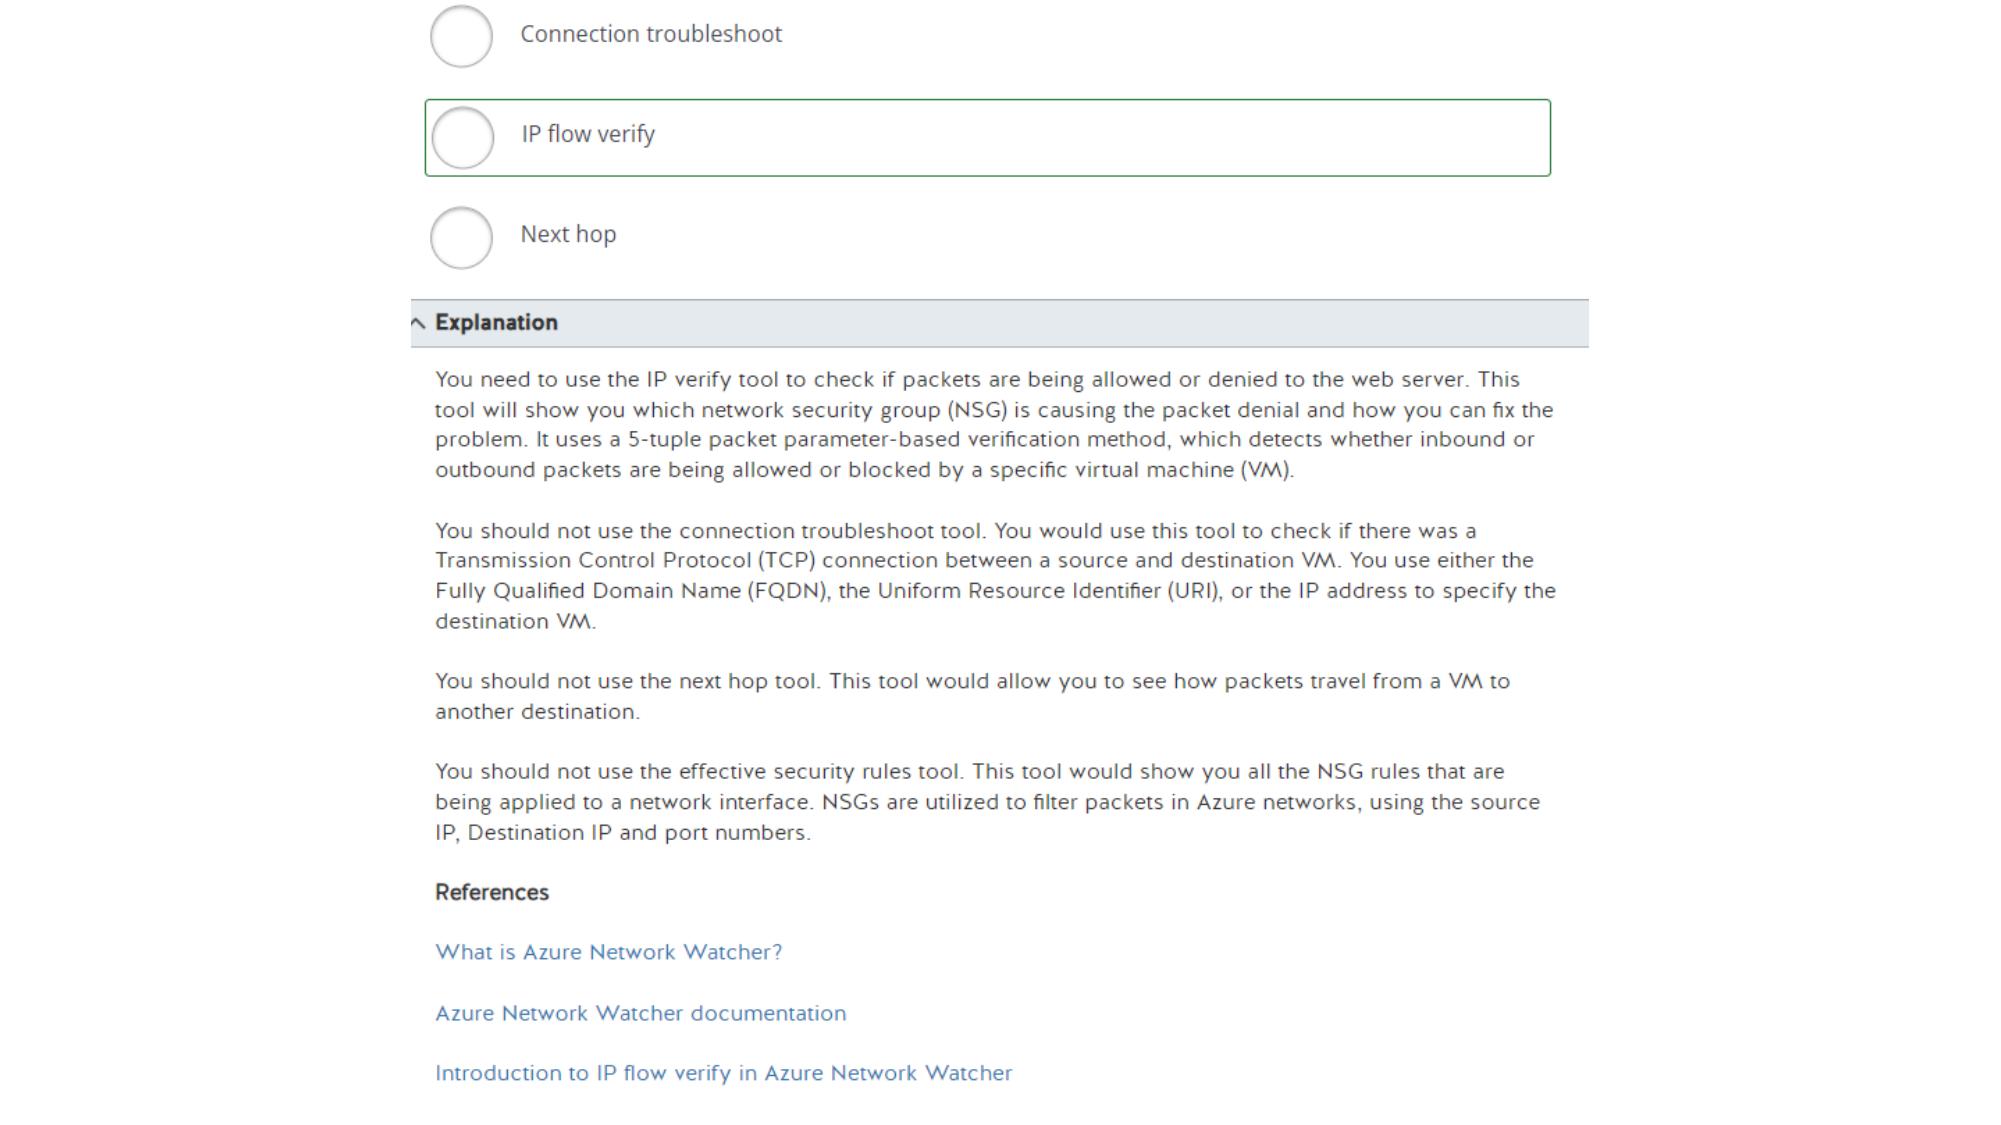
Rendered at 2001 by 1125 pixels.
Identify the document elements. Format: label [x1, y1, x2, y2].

picture [411, 0, 1589, 1125]
